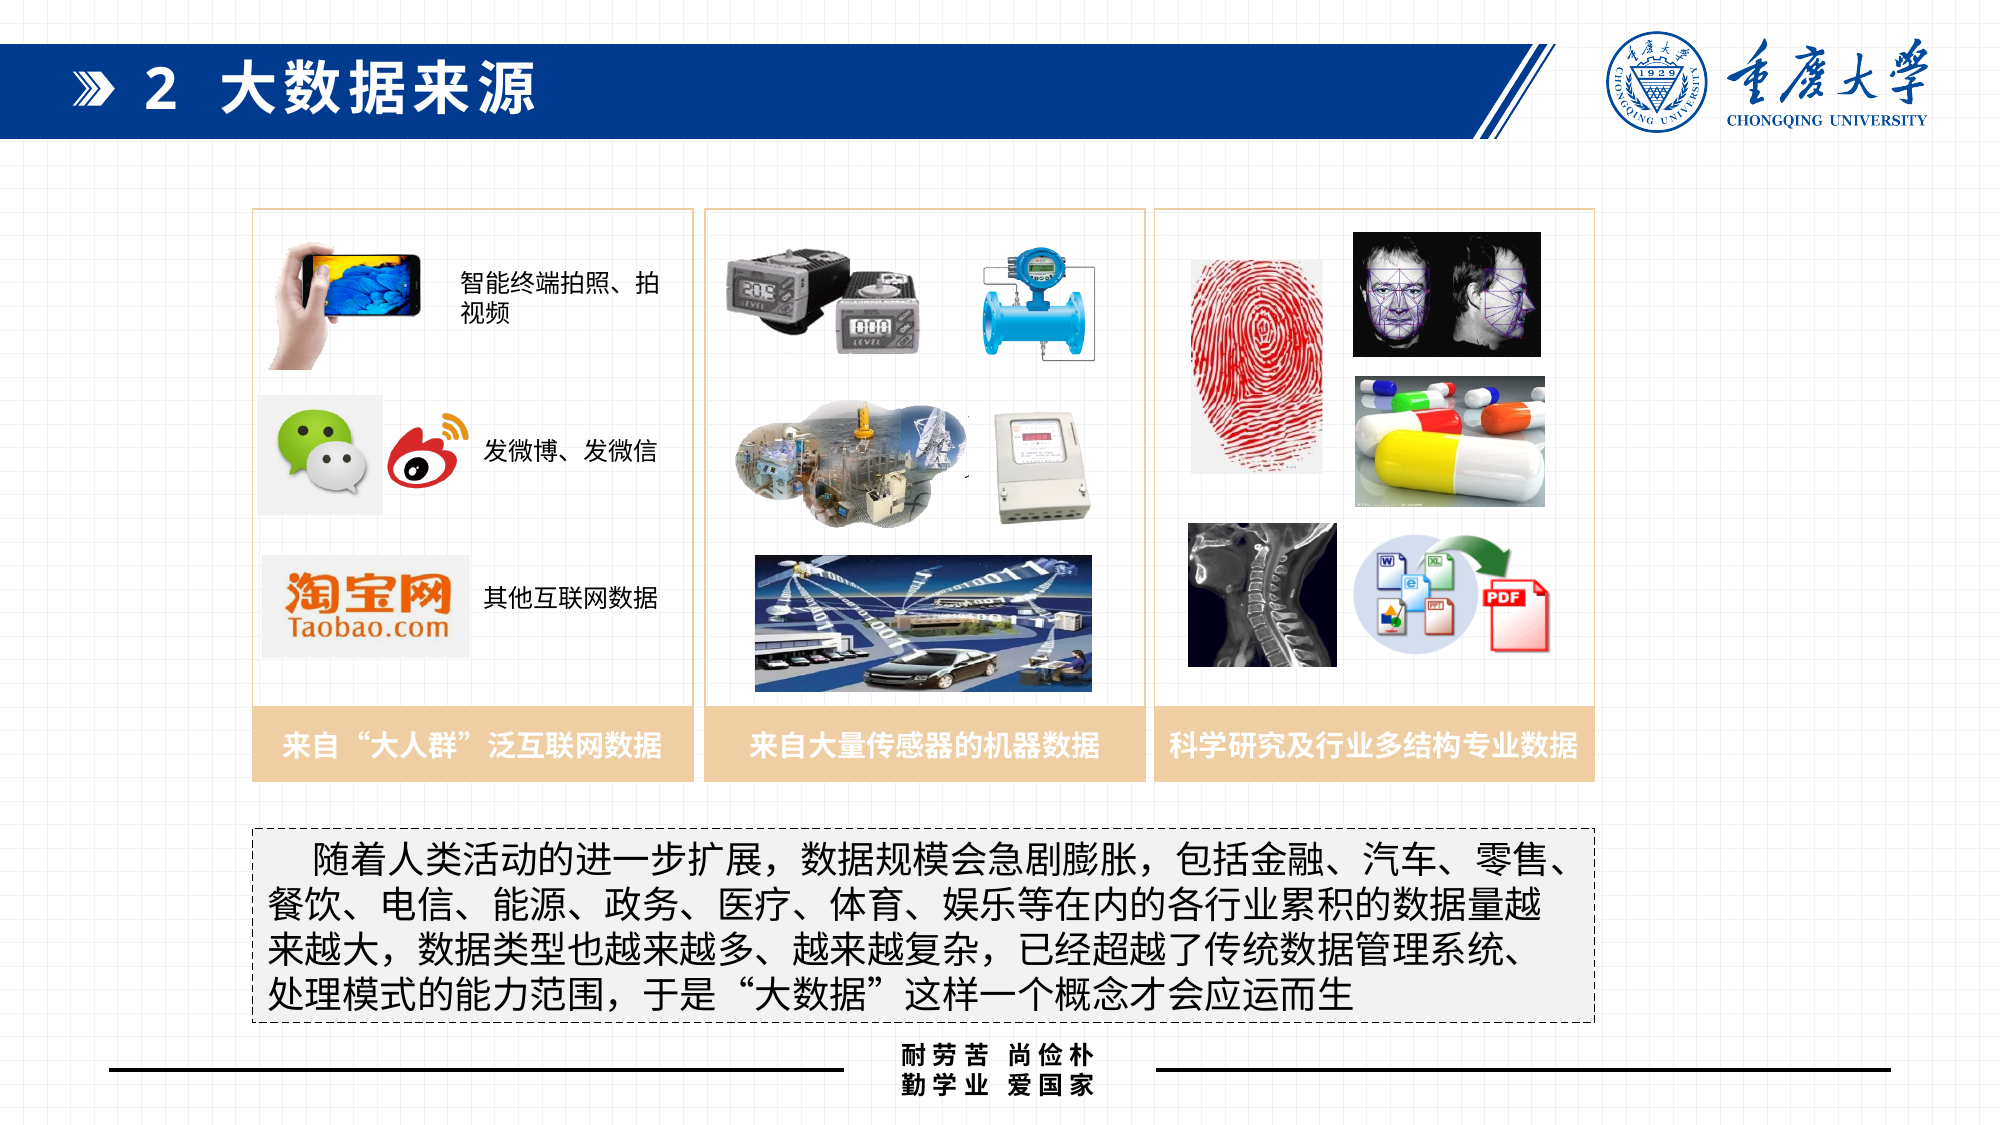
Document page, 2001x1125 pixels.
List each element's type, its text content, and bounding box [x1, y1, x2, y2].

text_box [704, 208, 1146, 782]
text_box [244, 208, 693, 782]
picture [1606, 31, 1928, 133]
text_box 随着人类活动的进一步扩展，数据规模会急剧膨胀，包括金融、汽车、零售、餐饮、电信、能源、政务、医疗、体育、娱乐等在内的各行业累积的数据量越来越大，数据类型也越来越多、越来越复杂，已经超越了传统数据管理系统、处理模式的能力范围，于是“大数据”这样一个概念才会应运而生 [252, 828, 1595, 1023]
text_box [1154, 208, 1595, 782]
list 2 大数据来源 [108, 51, 1356, 136]
